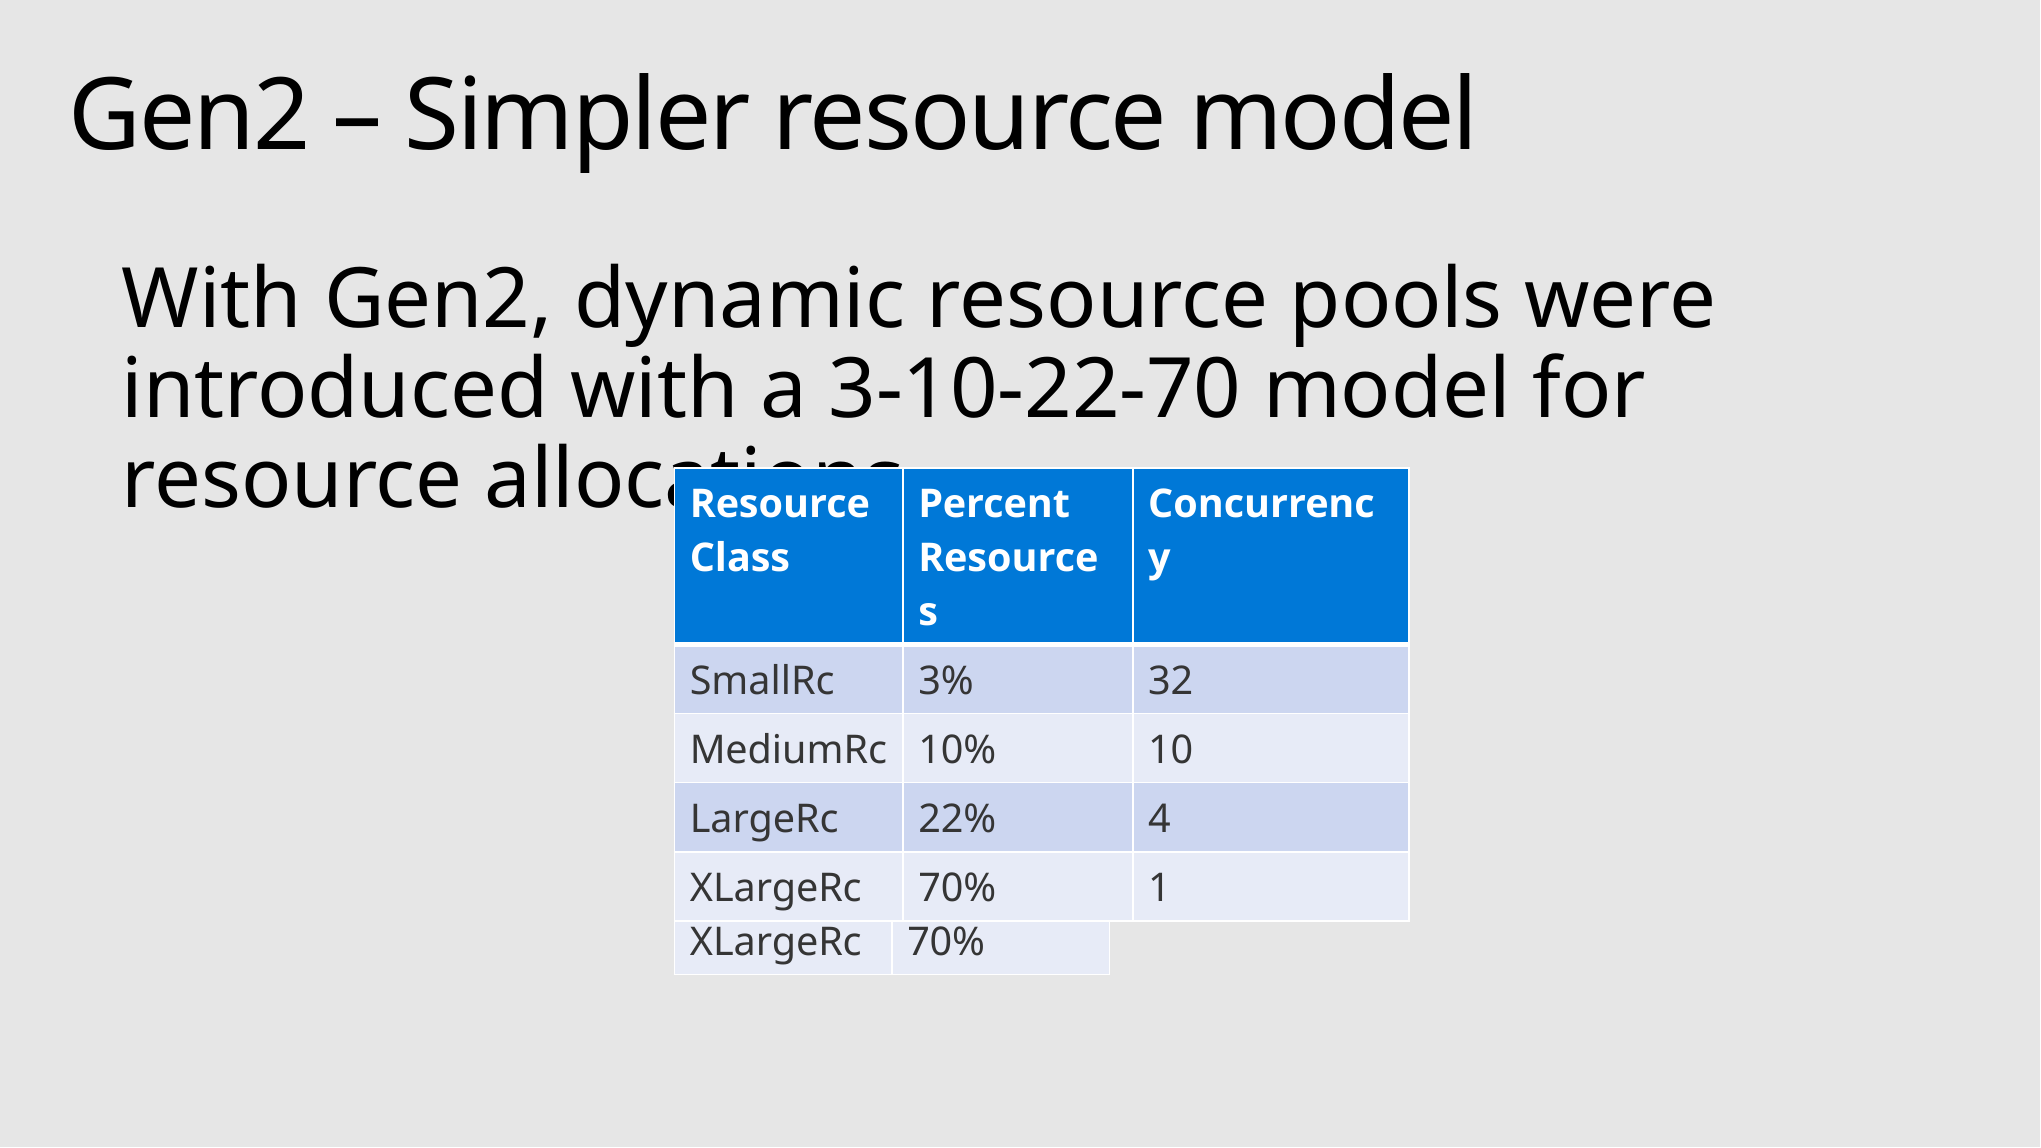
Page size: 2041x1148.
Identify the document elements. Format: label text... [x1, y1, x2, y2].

title Gen2 – Simpler resource model [45, 48, 1996, 199]
table_cell 3% [904, 647, 1132, 713]
table_cell 22% [904, 783, 1132, 851]
table_cell MediumRc [675, 714, 902, 782]
table_header Percent Resources [904, 469, 1132, 642]
table_cell 10% [904, 714, 1132, 782]
table_cell 4 [1134, 783, 1408, 851]
table_cell 32 [1134, 647, 1408, 713]
table_cell 10 [1134, 714, 1408, 782]
table_cell 70% [904, 853, 1132, 920]
table_cell 70% [893, 922, 1109, 974]
list With Gen2, dynamic resource pools were introduced with a 3-10-22-70 model for resource allocations. Instead of choosing from 8 resource pools, they are calculated on the fly per service level. [97, 240, 1942, 1079]
table_cell LargeRc [675, 783, 902, 851]
table_cell XLargeRc [675, 922, 891, 974]
table_header Resource Class [675, 469, 902, 642]
table_cell 1 [1134, 853, 1408, 920]
table_header Concurrency [1134, 469, 1408, 642]
table_cell XLargeRc [675, 853, 902, 920]
table_cell SmallRc [675, 647, 902, 713]
